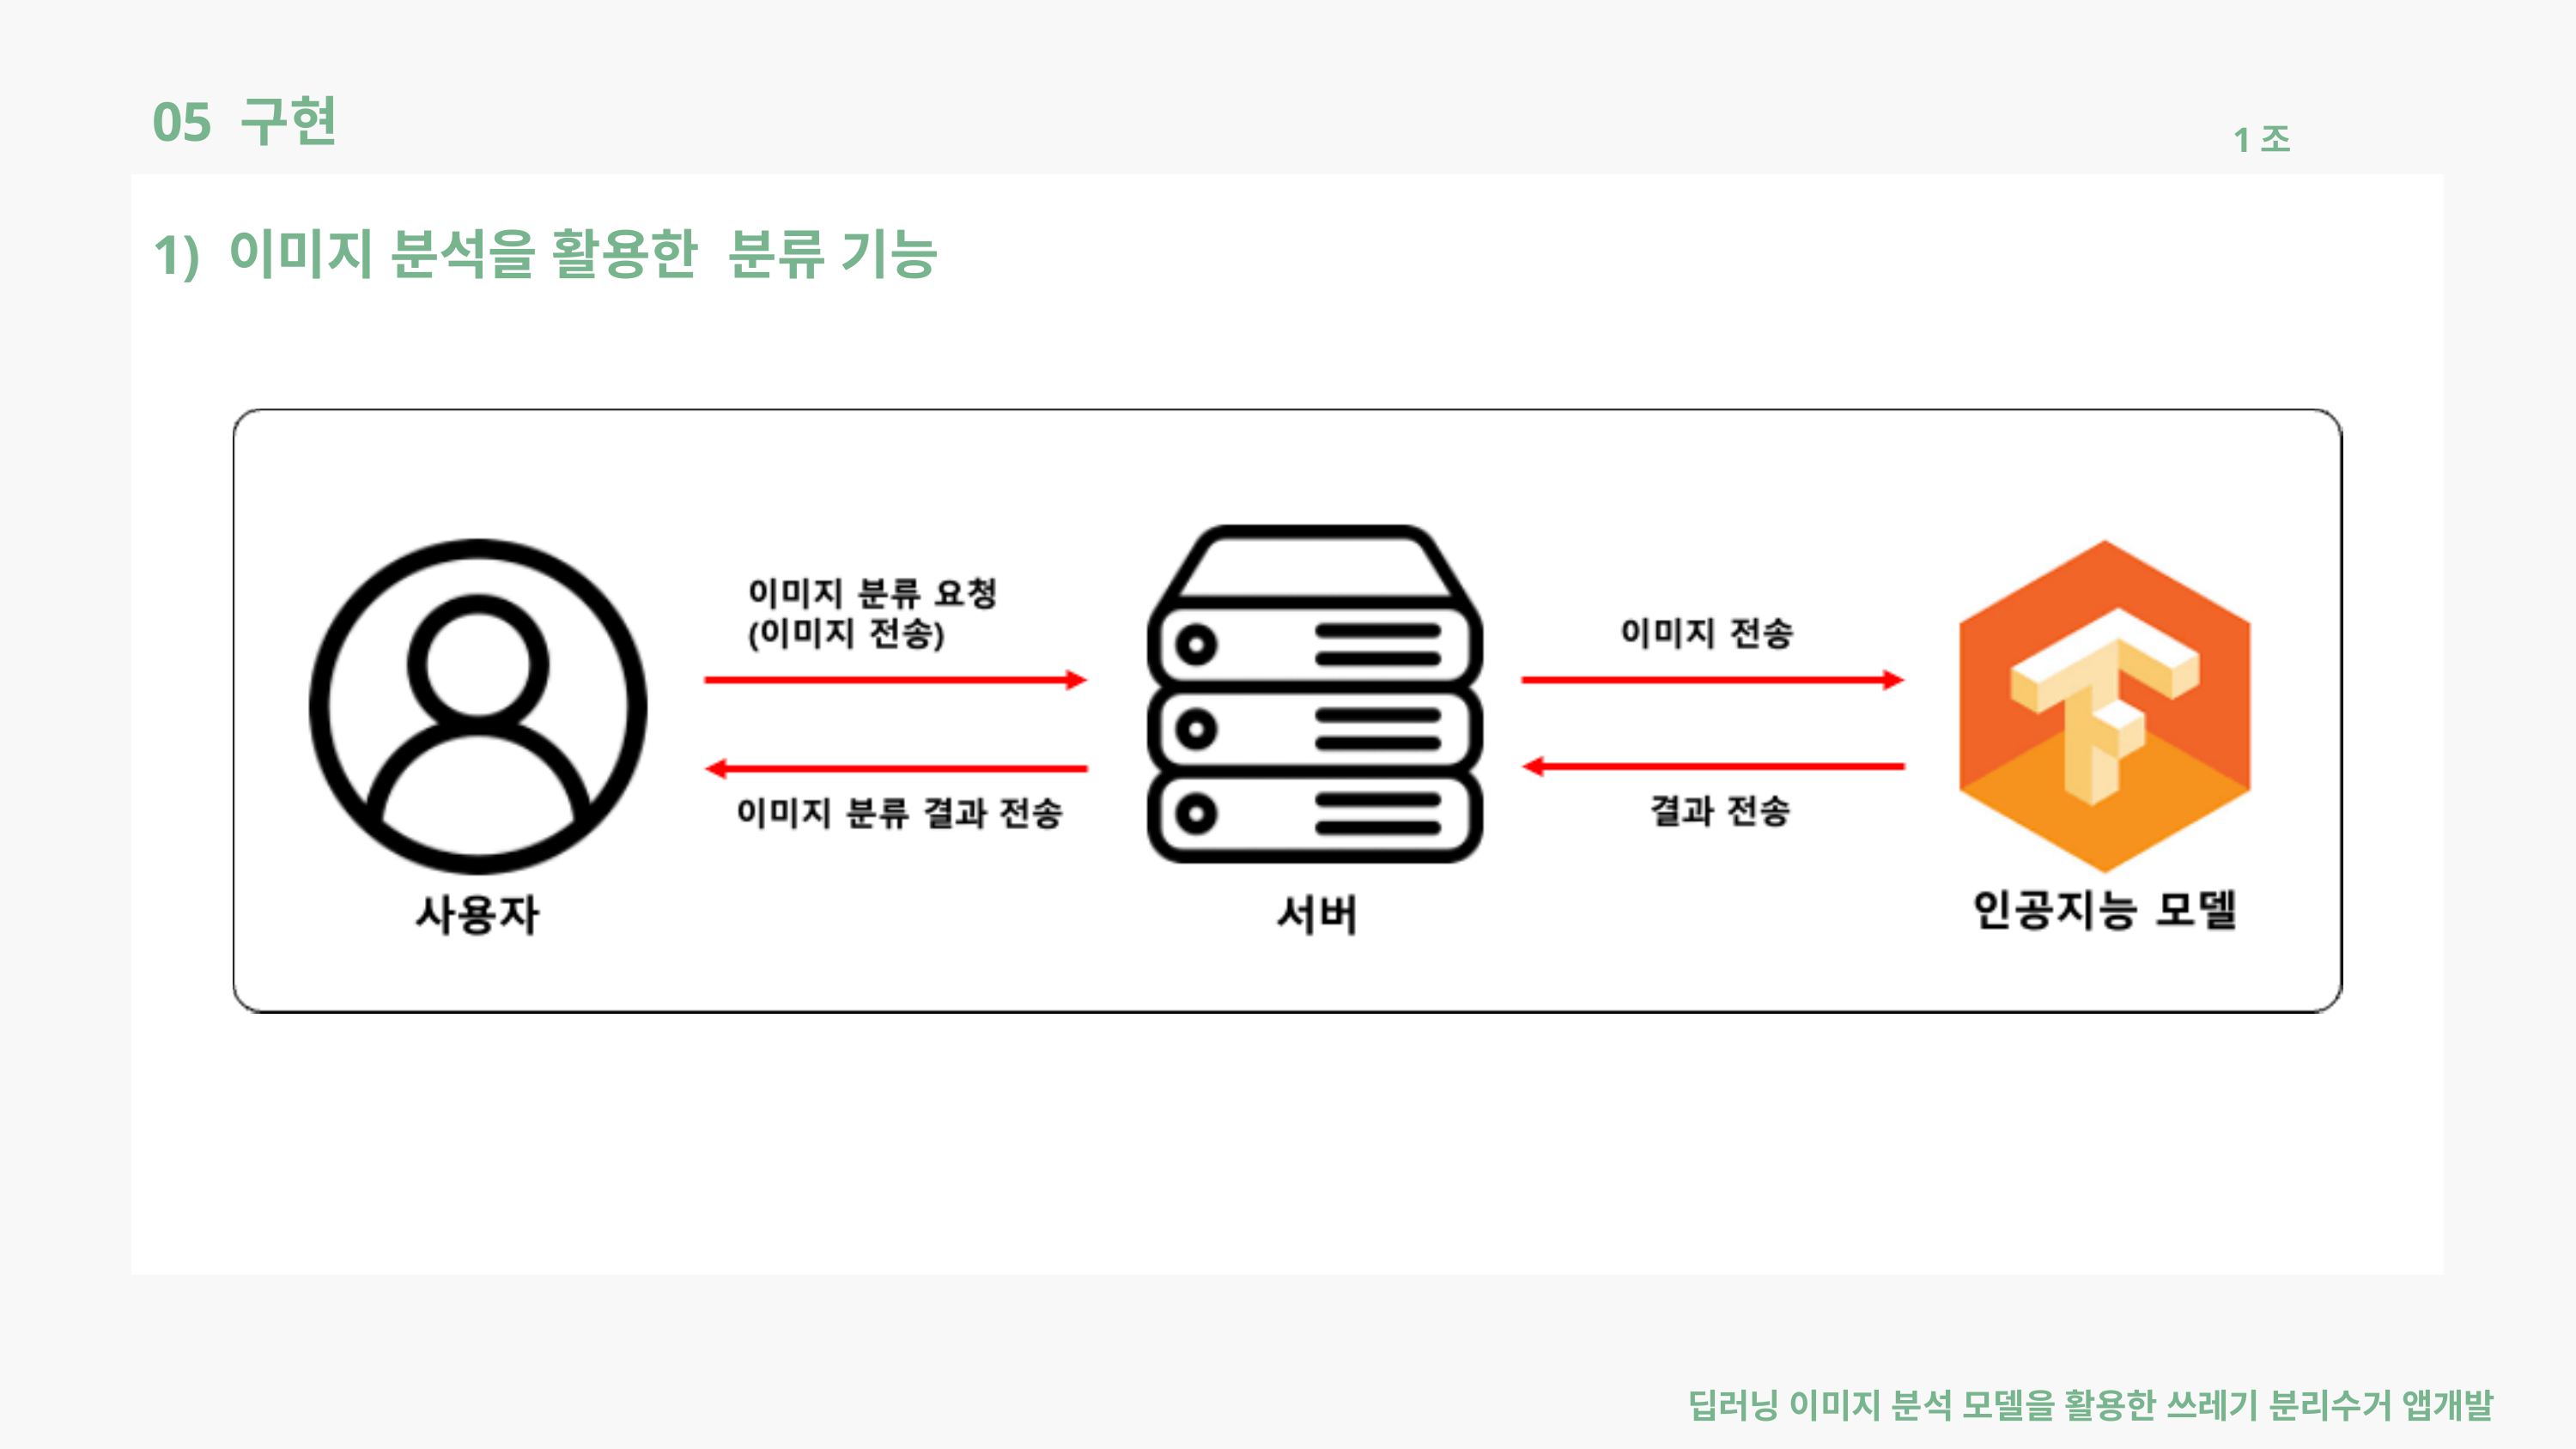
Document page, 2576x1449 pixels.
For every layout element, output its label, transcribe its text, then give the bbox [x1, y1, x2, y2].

text_box 딥러닝 이미지 분석 모델을 활용한 쓰레기 분리수거 앱개발 [1674, 1378, 2576, 1433]
picture [131, 173, 2445, 1275]
text_box 1조 [2220, 111, 2559, 166]
text_box 05 구현 [139, 81, 1941, 159]
